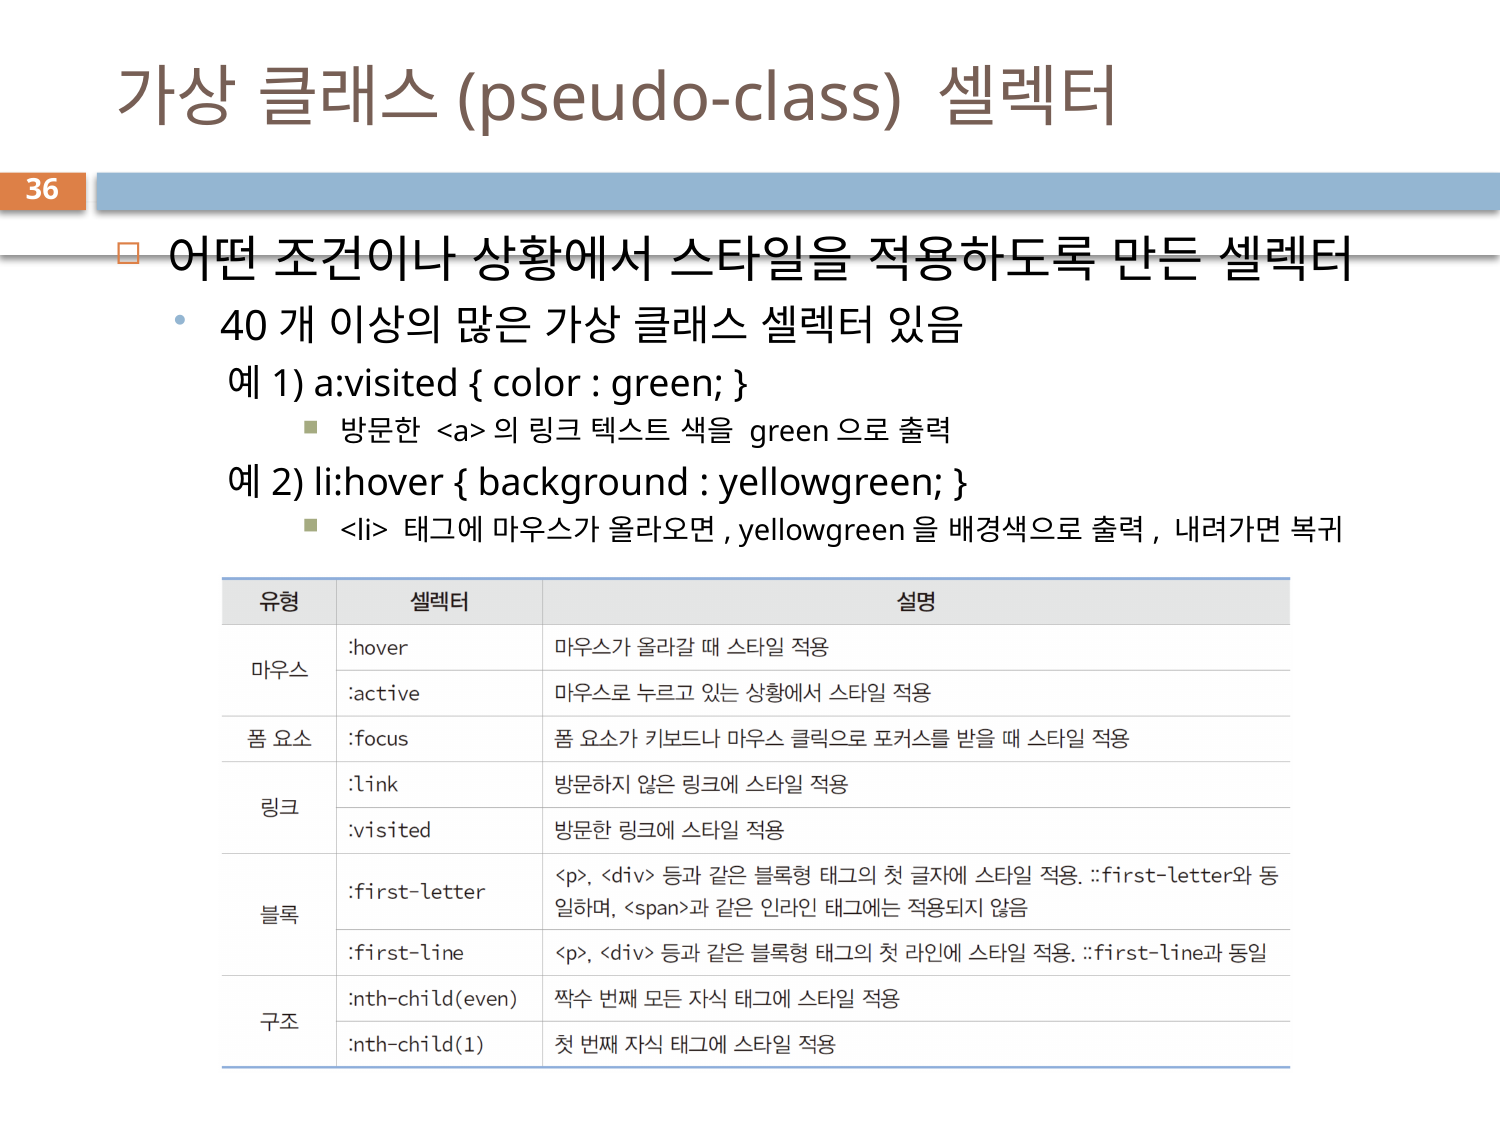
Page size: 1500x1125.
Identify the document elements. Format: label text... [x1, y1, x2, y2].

slide_number 36 [0, 170, 87, 211]
list 어떤 조건이나 상황에서 스타일을 적용하도록 만든 셀렉터 40개 이상의 많은 가상 클래스 셀렉터 있음 예1) a:visited { color : green; } 방문한 <a>의 링크 텍스트 색을 green으로 출력 예2) li:hover { background : yellowgreen; } <li> 태그에 마우스가 올라오면, yellowgreen을 배경색으로 출력, 내려가면 복귀 [100, 219, 1438, 669]
picture [218, 573, 1293, 1074]
title 가상 클래스(pseudo-class) 셀렉터 [100, 37, 1438, 149]
